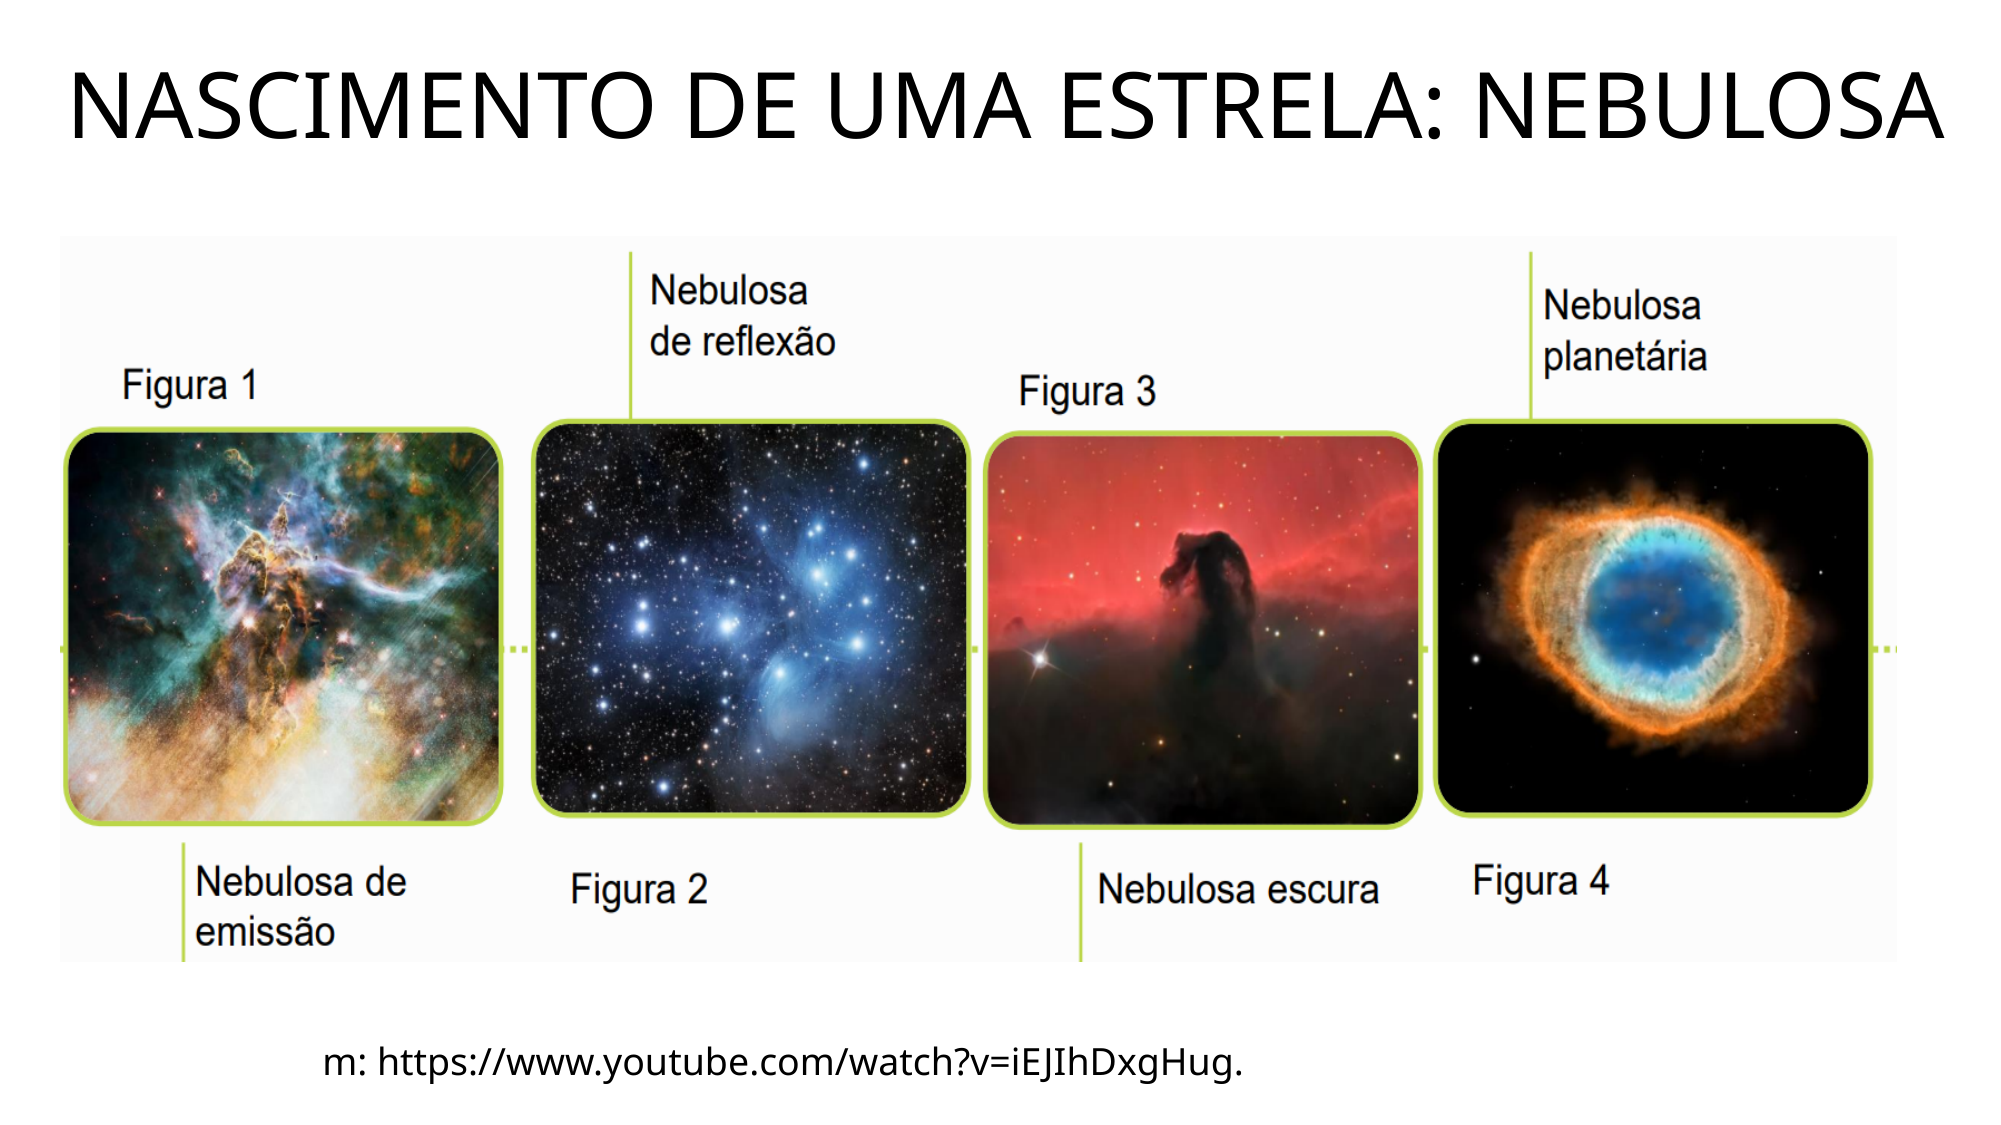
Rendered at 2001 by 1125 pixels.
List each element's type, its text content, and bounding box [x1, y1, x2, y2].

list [60, 235, 1897, 962]
title NASCIMENTO DE UMA ESTRELA: NEBULOSA [50, 0, 1972, 218]
text_box m: https://www.youtube.com/watch?v=iEJIhDxgHug. [307, 1030, 1308, 1091]
